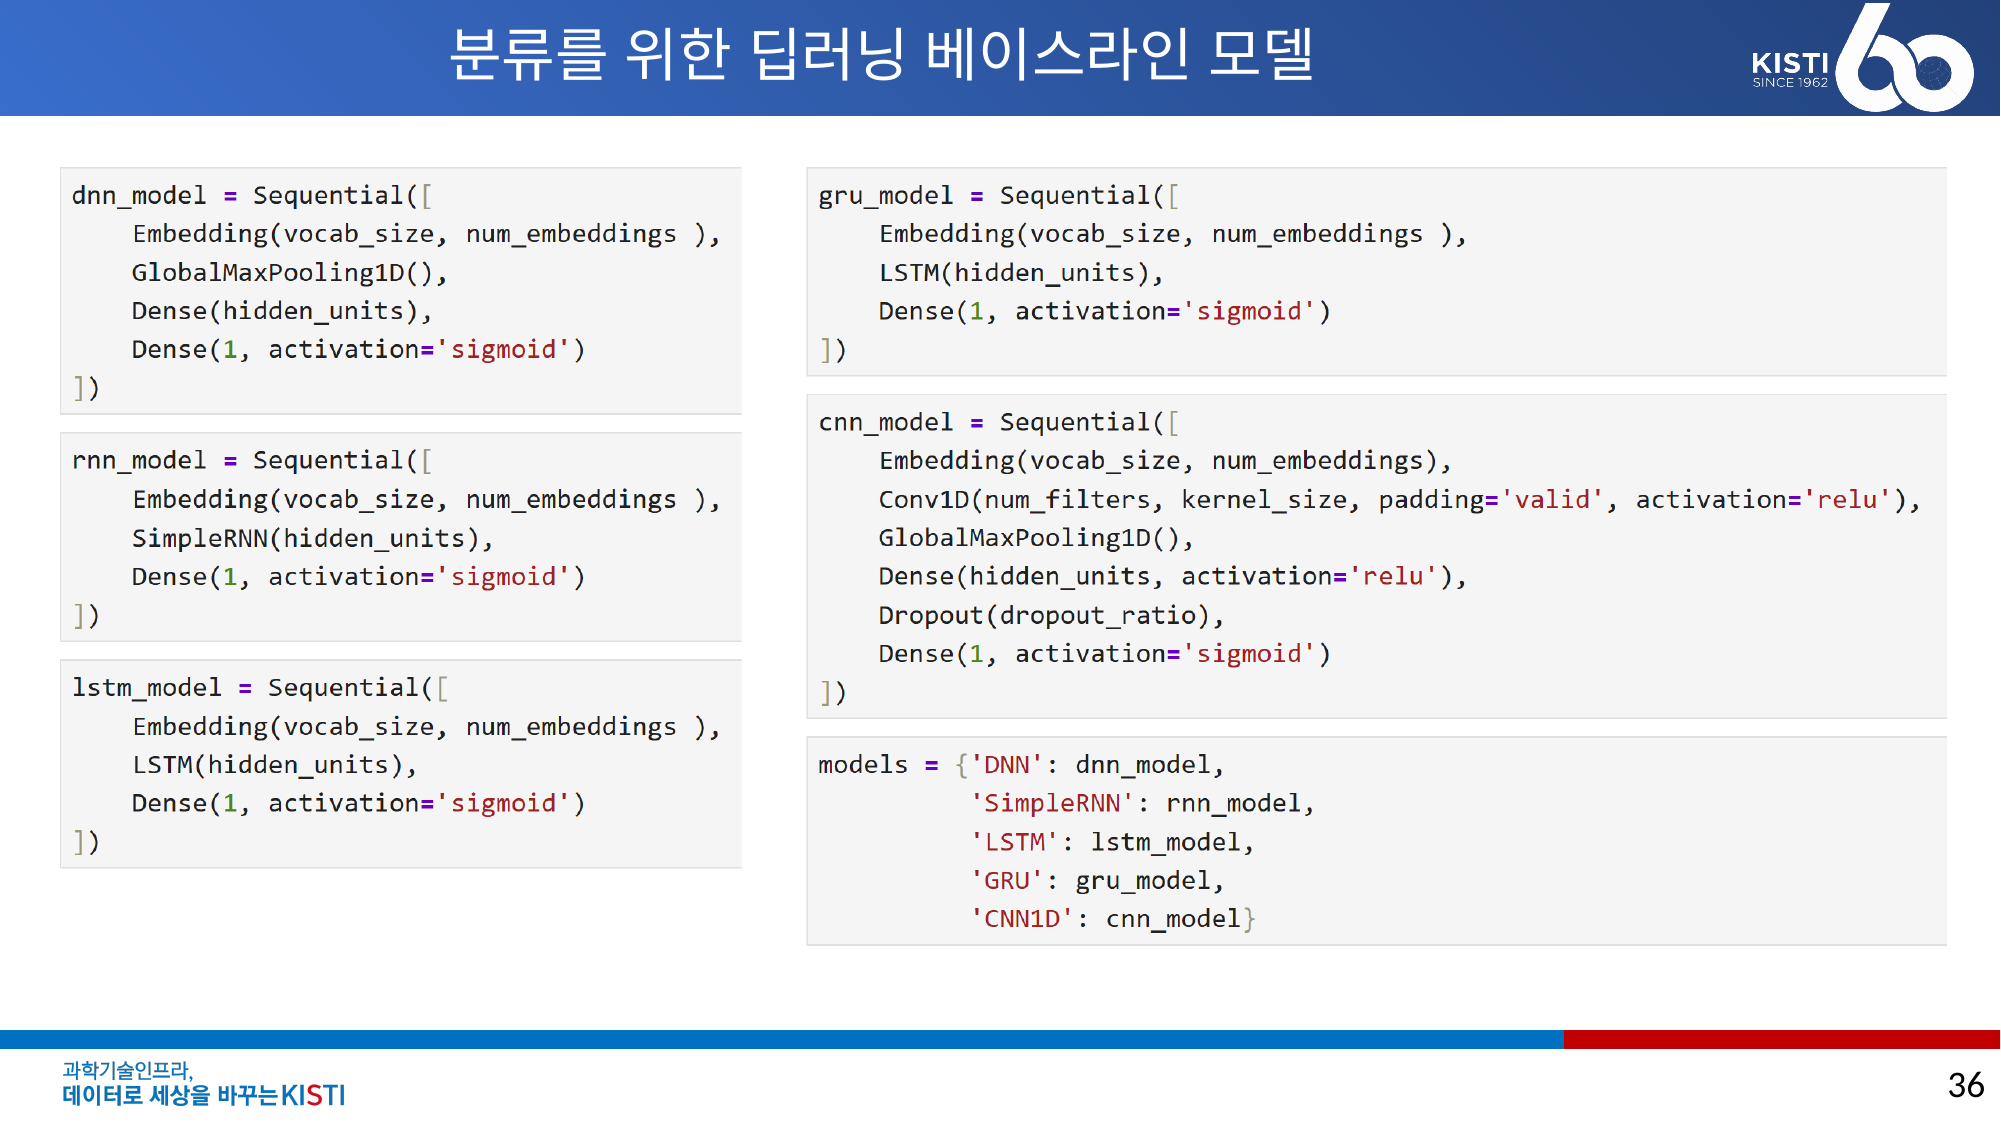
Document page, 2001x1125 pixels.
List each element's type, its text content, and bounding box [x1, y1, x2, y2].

picture [803, 157, 1947, 951]
title 분류를 위한 딥러닝 베이스라인 모델 [53, 1, 1728, 114]
slide_number 36 [1647, 1053, 2000, 1113]
picture [52, 158, 742, 870]
picture [1753, 3, 1974, 112]
picture [63, 1061, 344, 1106]
